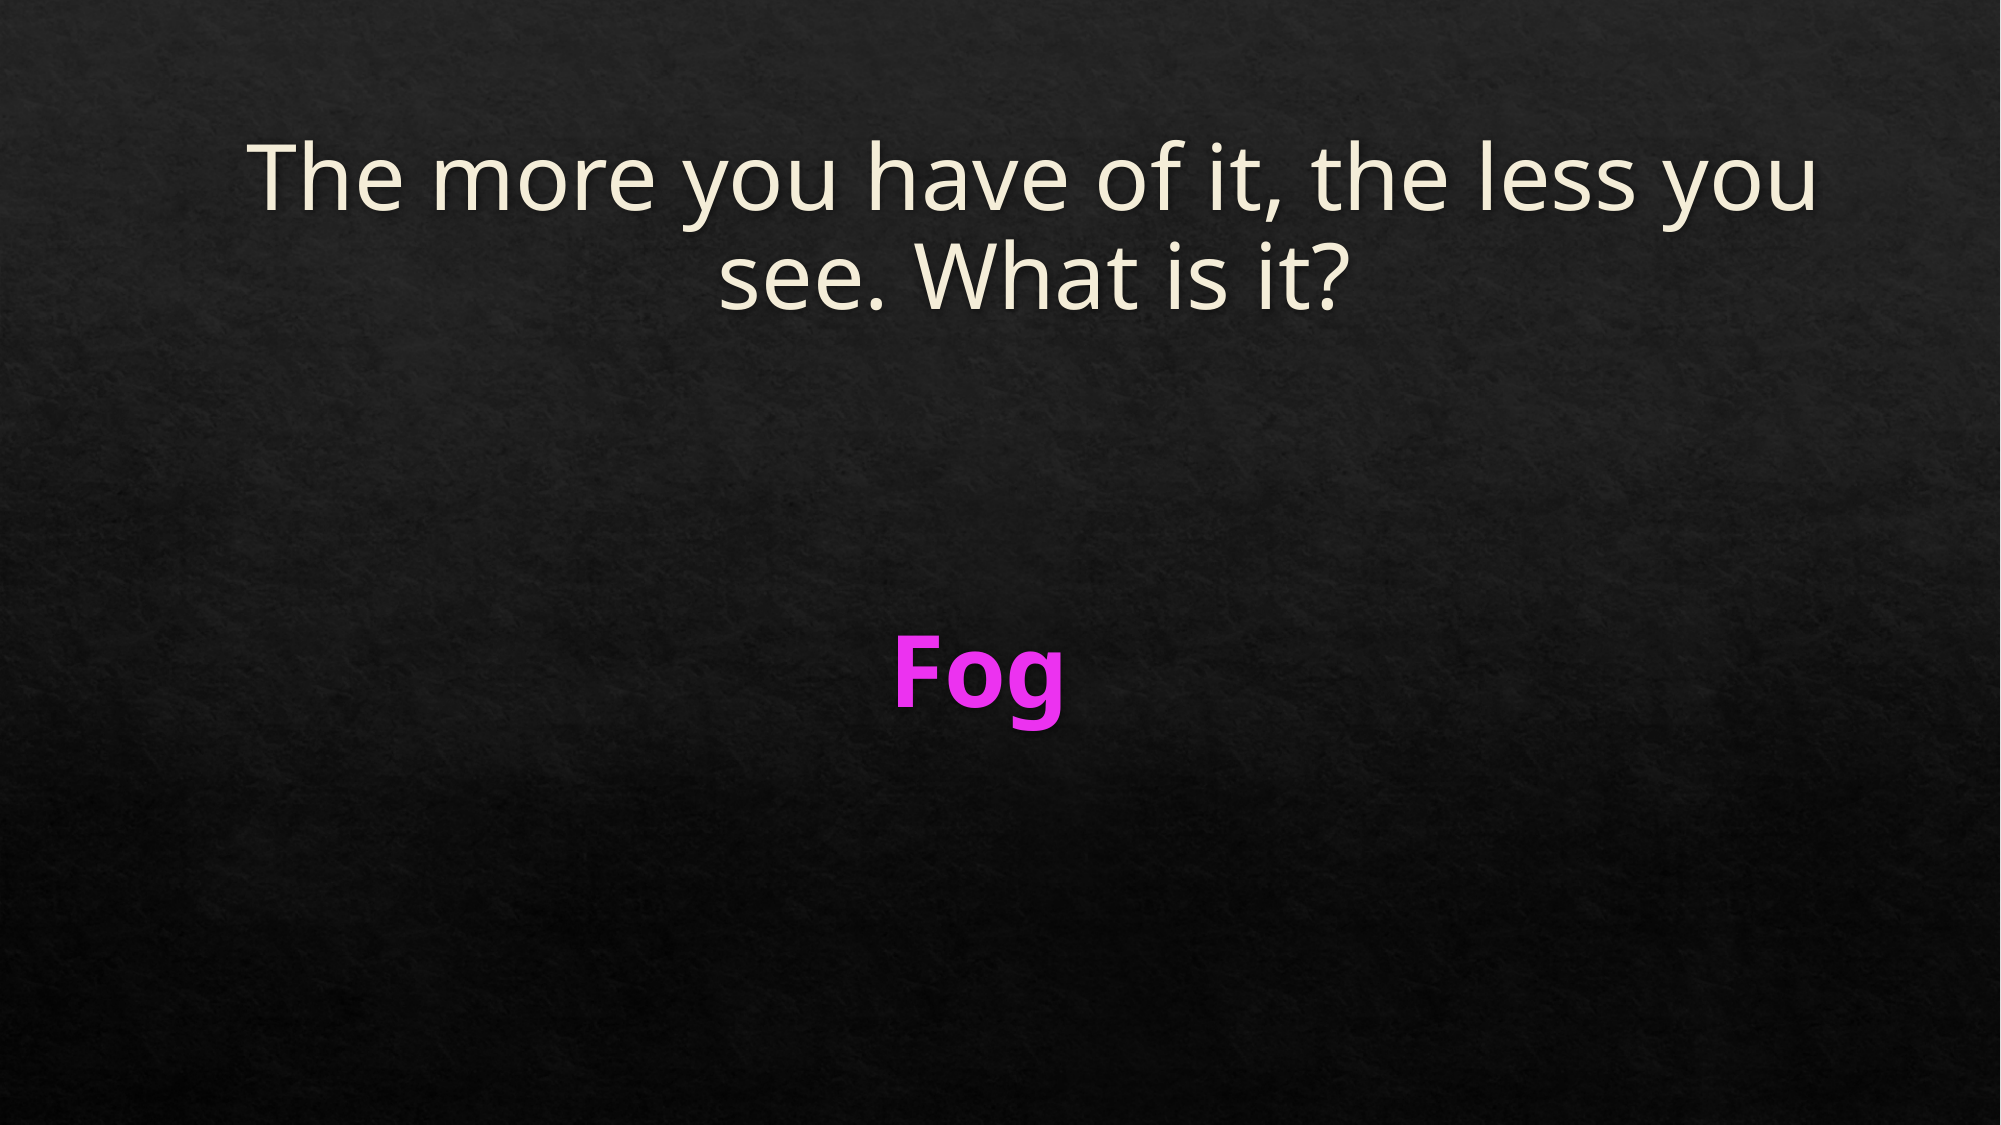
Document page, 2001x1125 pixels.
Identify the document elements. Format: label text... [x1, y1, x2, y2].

text_box Fog [130, 515, 1829, 835]
title The more you have of it, the less you see. What is it? [149, 70, 1920, 391]
